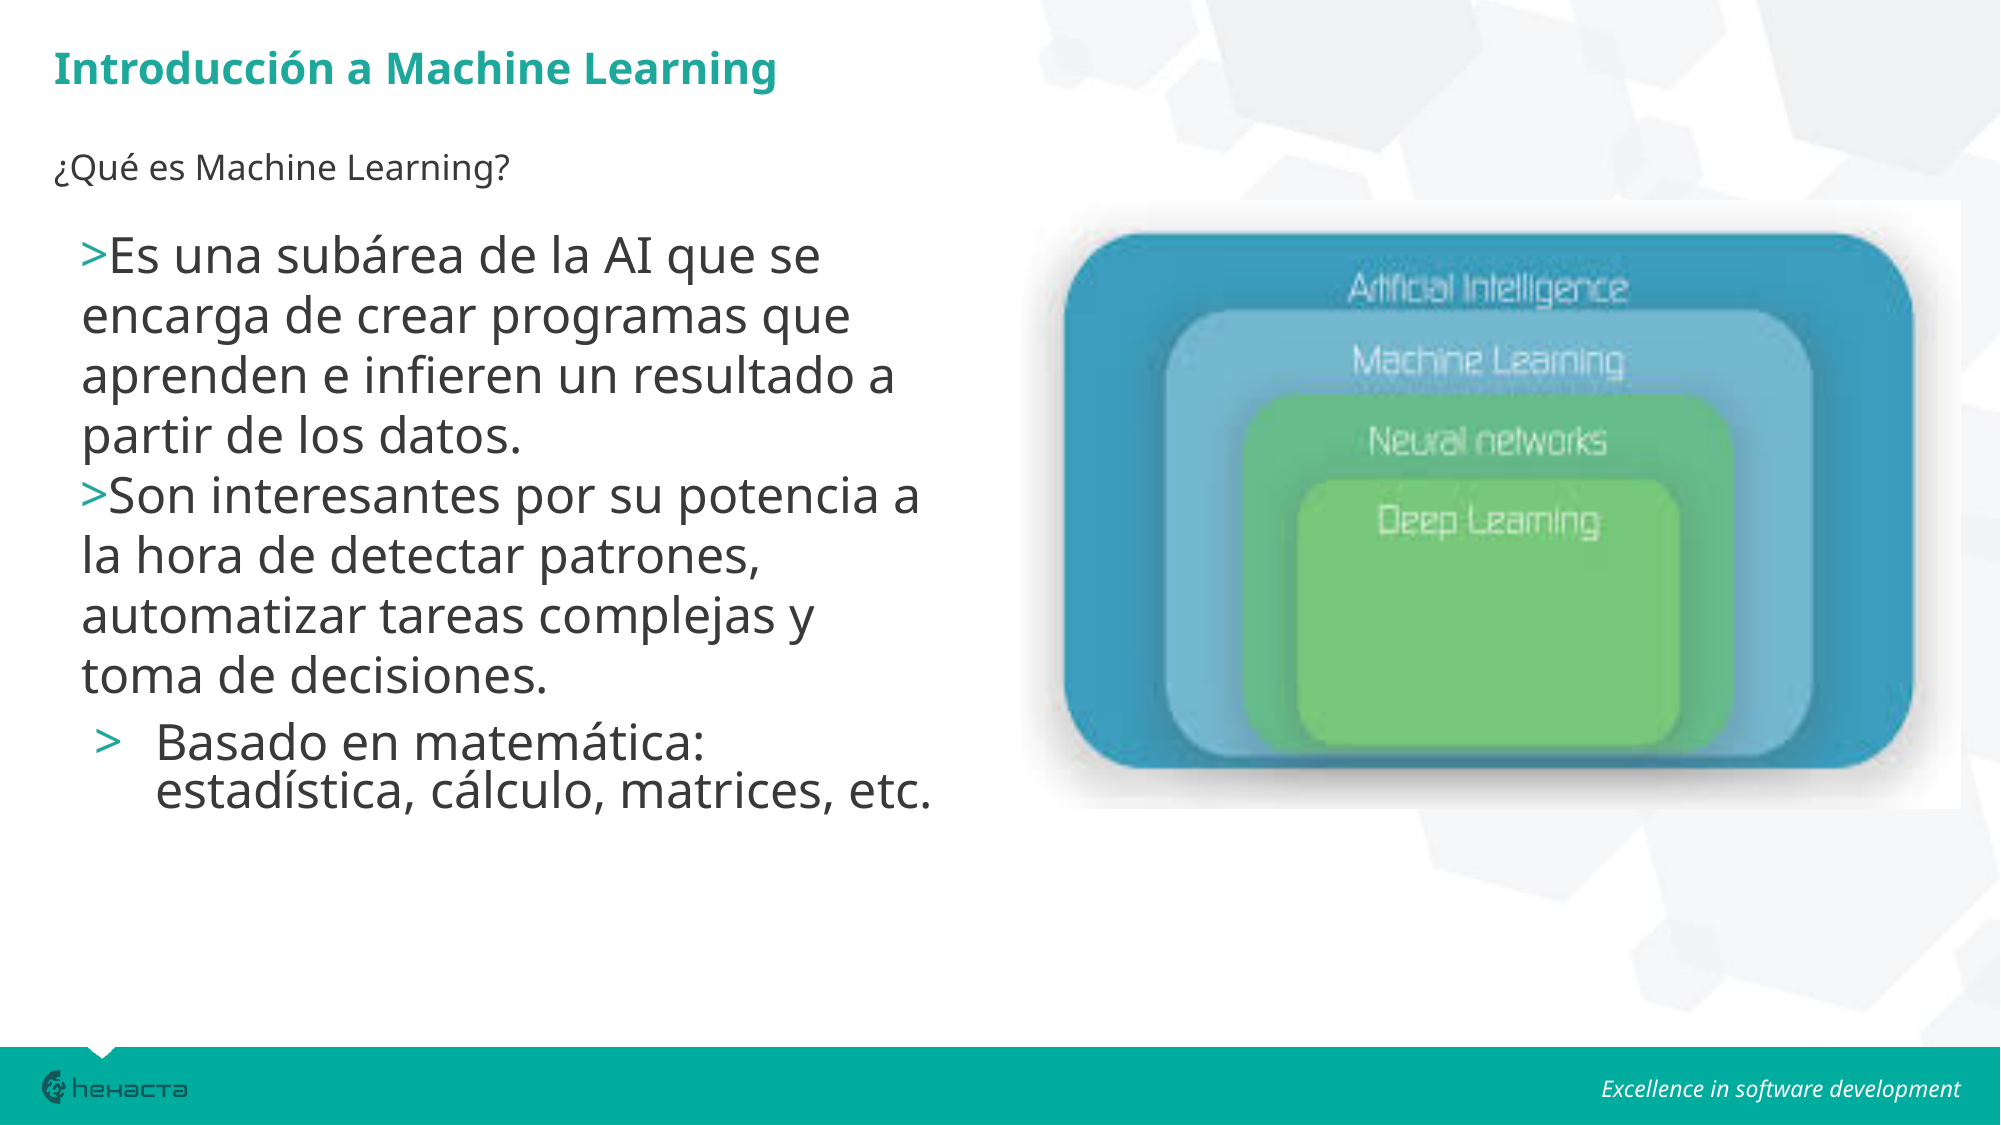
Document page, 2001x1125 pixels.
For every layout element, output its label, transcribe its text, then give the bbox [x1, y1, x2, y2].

list ¿Qué es Machine Learning? [39, 137, 1961, 200]
list Introducción a Machine Learning [39, 43, 1961, 122]
text_box Es una subárea de la AI que se encarga de crear programas que aprenden e infieren un resultado a partir de los datos. Son interesantes por su potencia a la hora de detectar patrones, automatizar tareas complejas y toma de decisiones. Basado en matemática: estadística, cálculo, matrices, etc. [65, 215, 957, 1004]
picture [0, 0, 2001, 1125]
